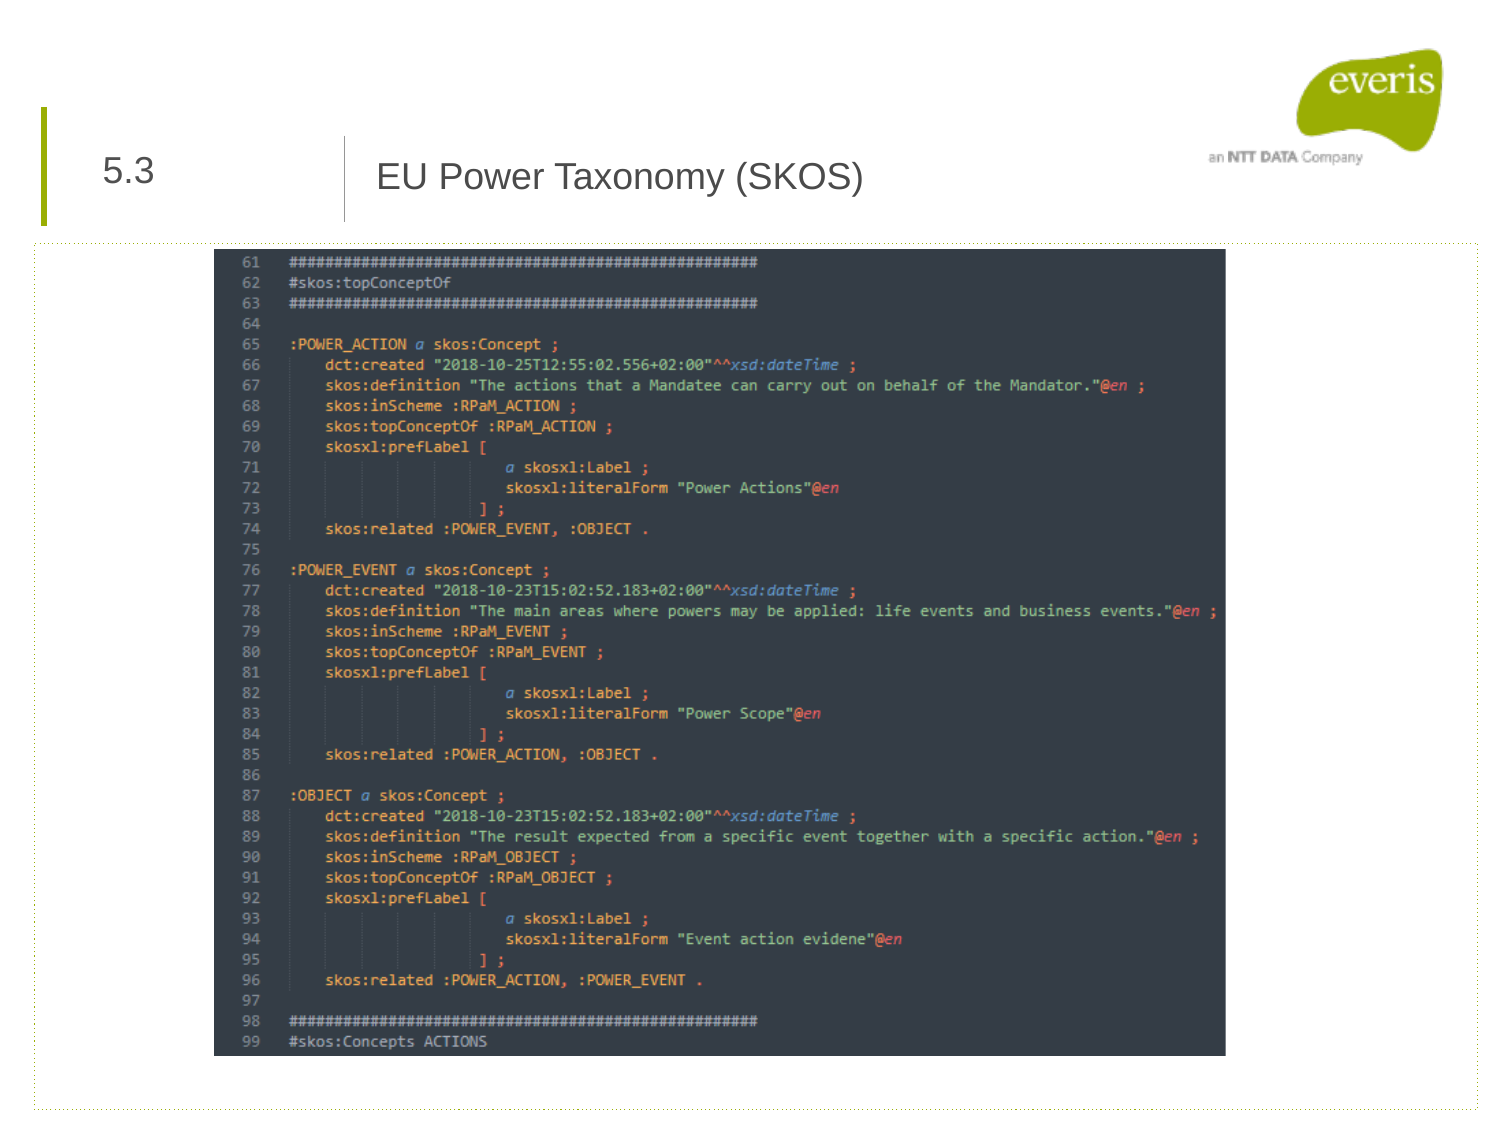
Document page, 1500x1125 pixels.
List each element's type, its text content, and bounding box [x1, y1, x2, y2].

text_box [34, 243, 1478, 1066]
list 5.3 [87, 143, 329, 214]
list EU Power Taxonomy (SKOS) [361, 149, 1079, 208]
picture [213, 249, 1226, 1056]
text_box https://github.com/everis-rpam/RPaM-Ontology/tree/v1.1.0/07-Testing [34, 1066, 1478, 1112]
picture [1199, 27, 1453, 186]
